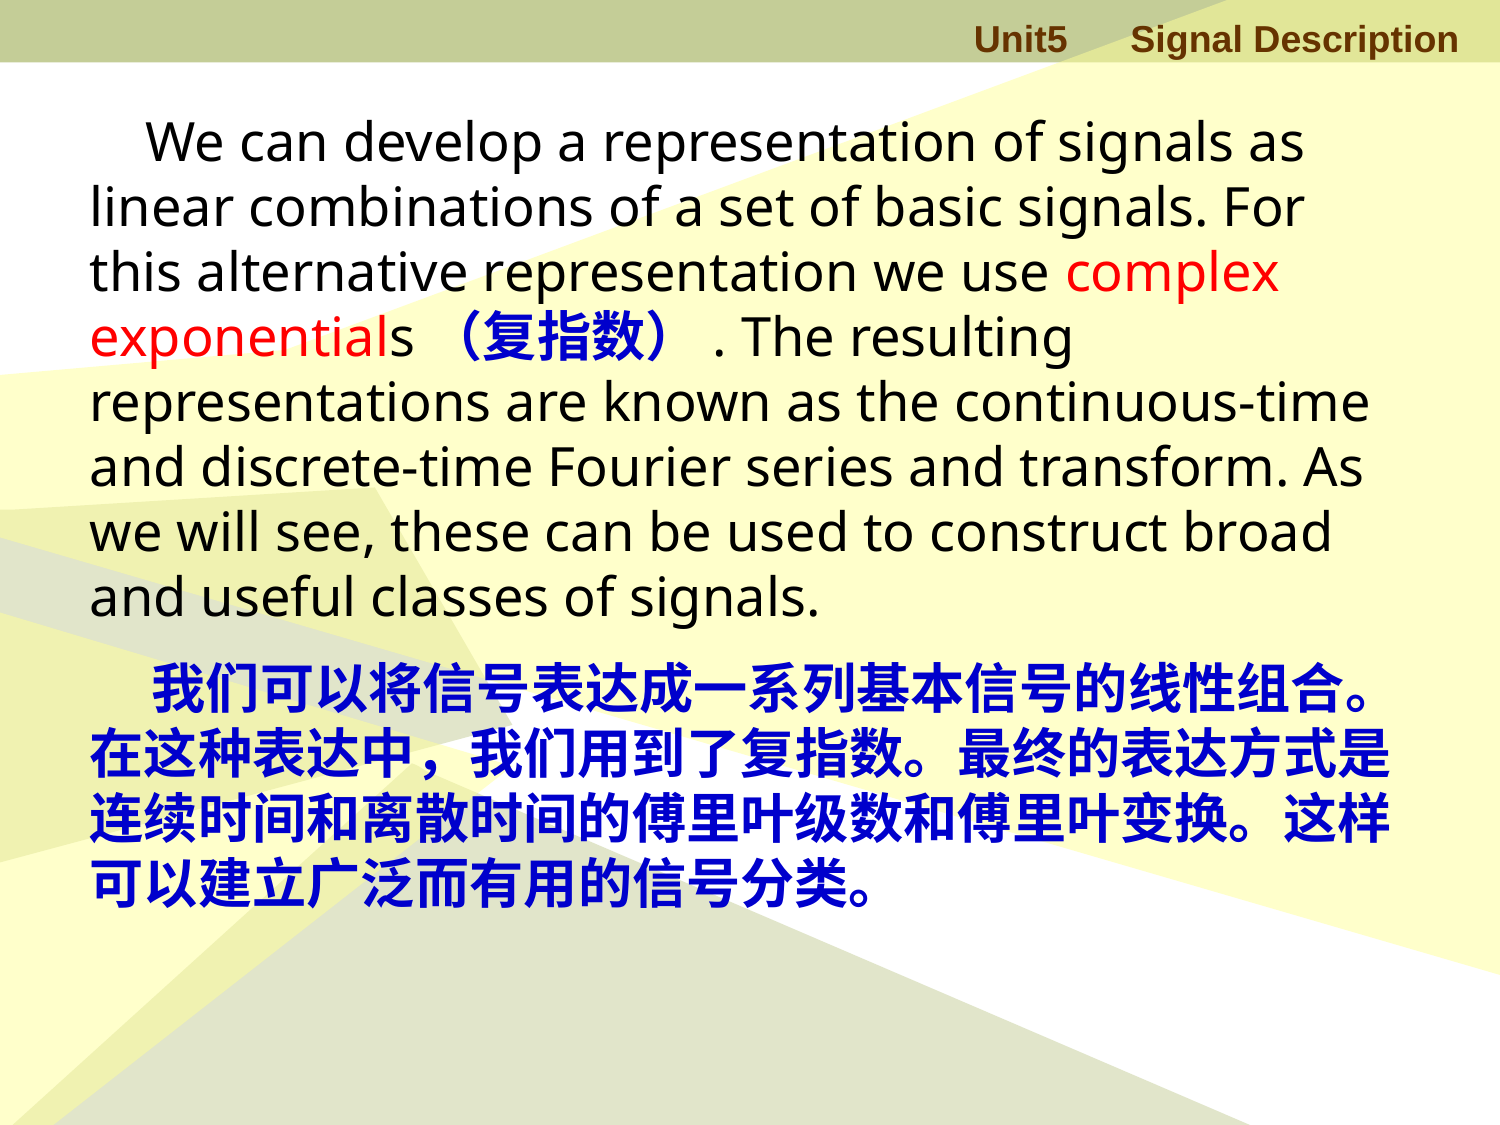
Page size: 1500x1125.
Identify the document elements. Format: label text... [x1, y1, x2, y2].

text_box We can develop a representation of signals as linear combinations of a set of basic signals. For this alternative representation we use complex exponentials（复指数）. The resulting representations are known as the continuous-time and discrete-time Fourier series and transform. As we will see, these can be used to construct broad and useful classes of signals. 我们可以将信号表达成一系列基本信号的线性组合。在这种表达中，我们用到了复指数。最终的表达方式是连续时间和离散时间的傅里叶级数和傅里叶变换。这样可以建立广泛而有用的信号分类。 [74, 99, 1425, 922]
